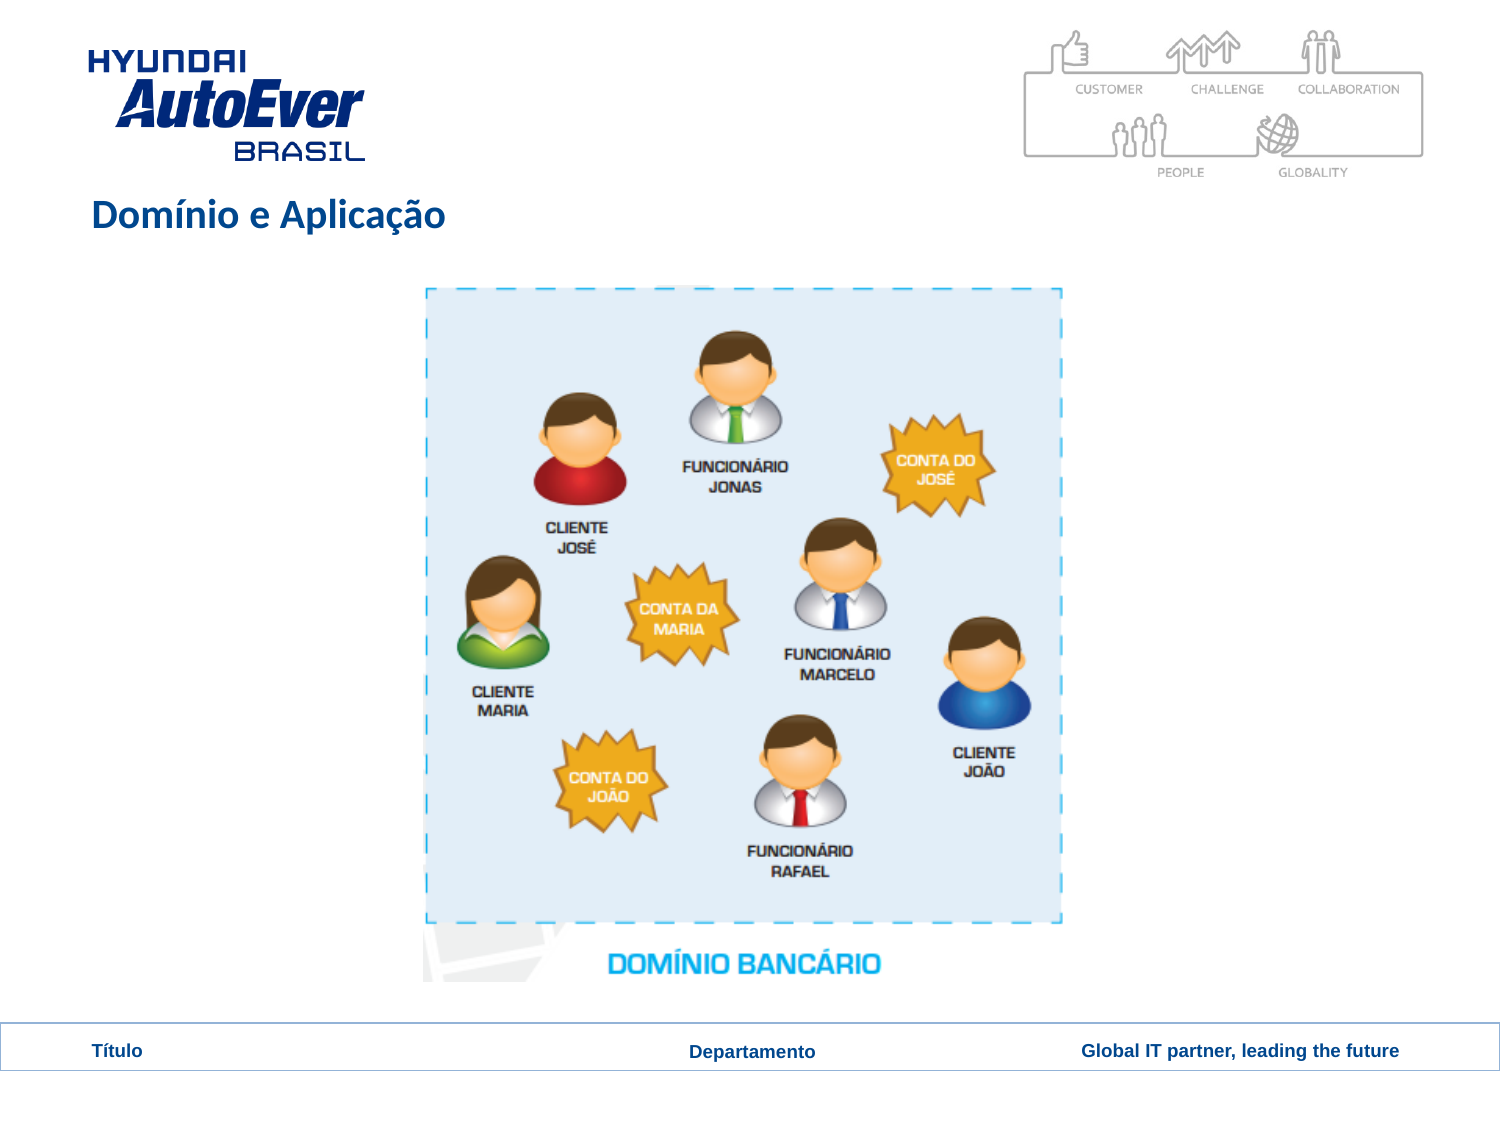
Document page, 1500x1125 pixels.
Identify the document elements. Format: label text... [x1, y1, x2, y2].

picture [115, 79, 365, 161]
picture [423, 284, 1077, 983]
picture [88, 50, 349, 78]
title Domínio e Aplicação [76, 182, 999, 242]
picture [1022, 23, 1424, 185]
